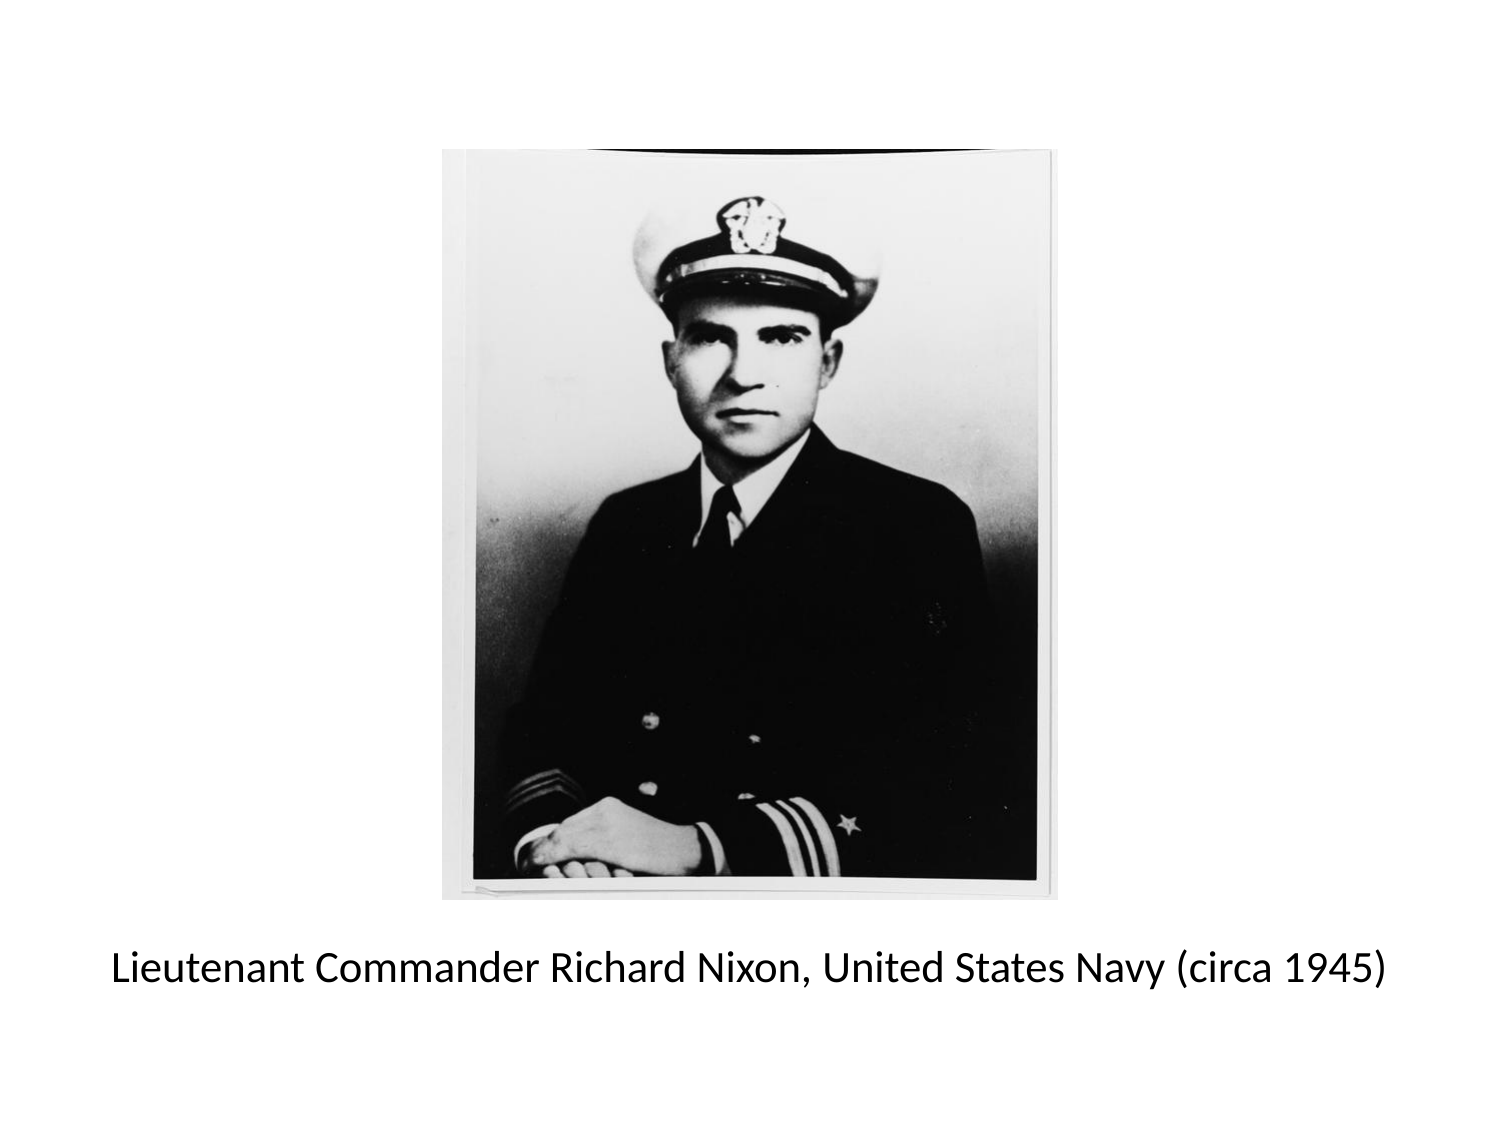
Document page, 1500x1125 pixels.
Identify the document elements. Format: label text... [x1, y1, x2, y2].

picture [442, 149, 1058, 901]
text_box Lieutenant Commander Richard Nixon, United States Navy (circa 1945) [96, 930, 1404, 999]
